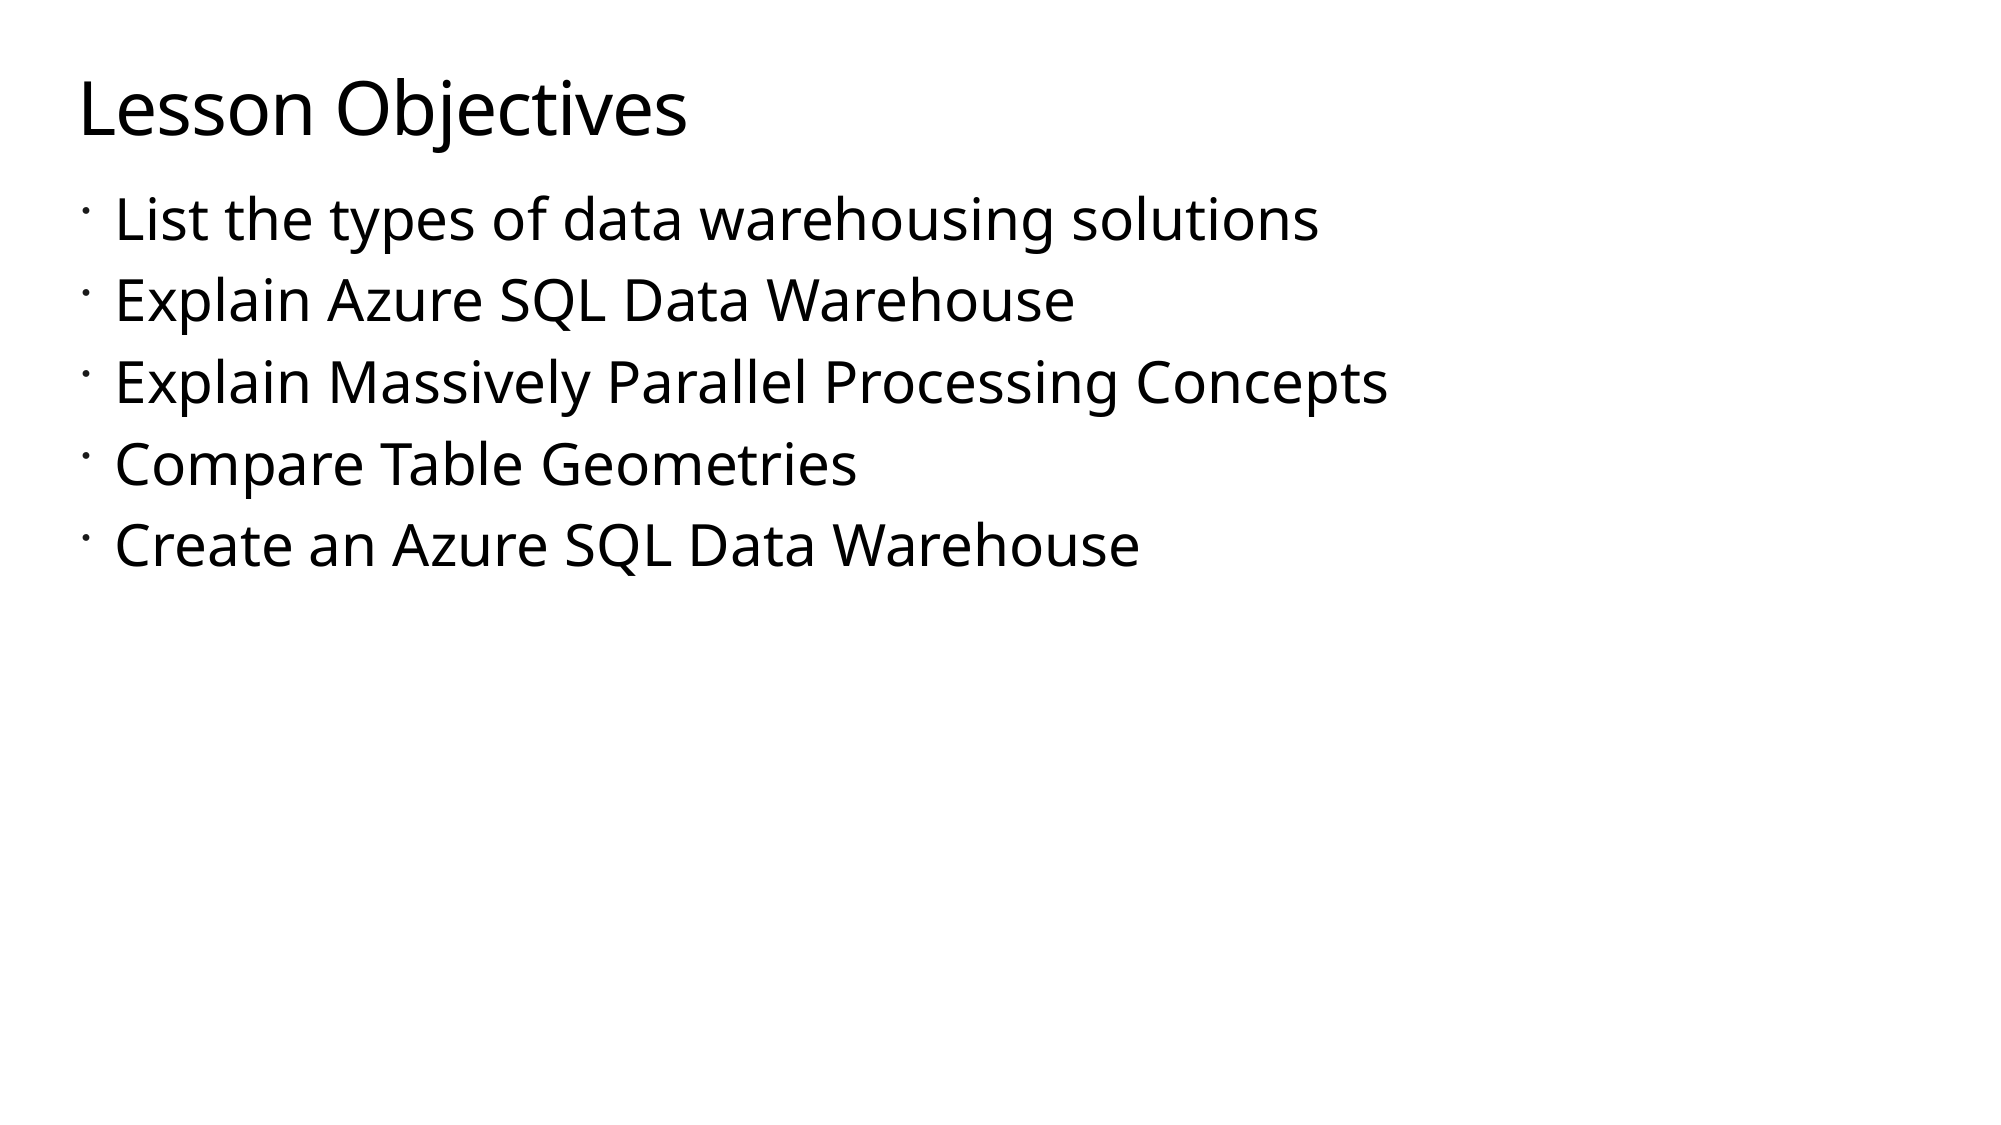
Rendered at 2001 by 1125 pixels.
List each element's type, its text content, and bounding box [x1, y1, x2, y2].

list List the types of data warehousing solutions Explain Azure SQL Data Warehouse Explain Massively Parallel Processing Concepts Compare Table Geometries Create an Azure SQL Data Warehouse [77, 181, 1885, 592]
title Lesson Objectives [77, 60, 1885, 152]
